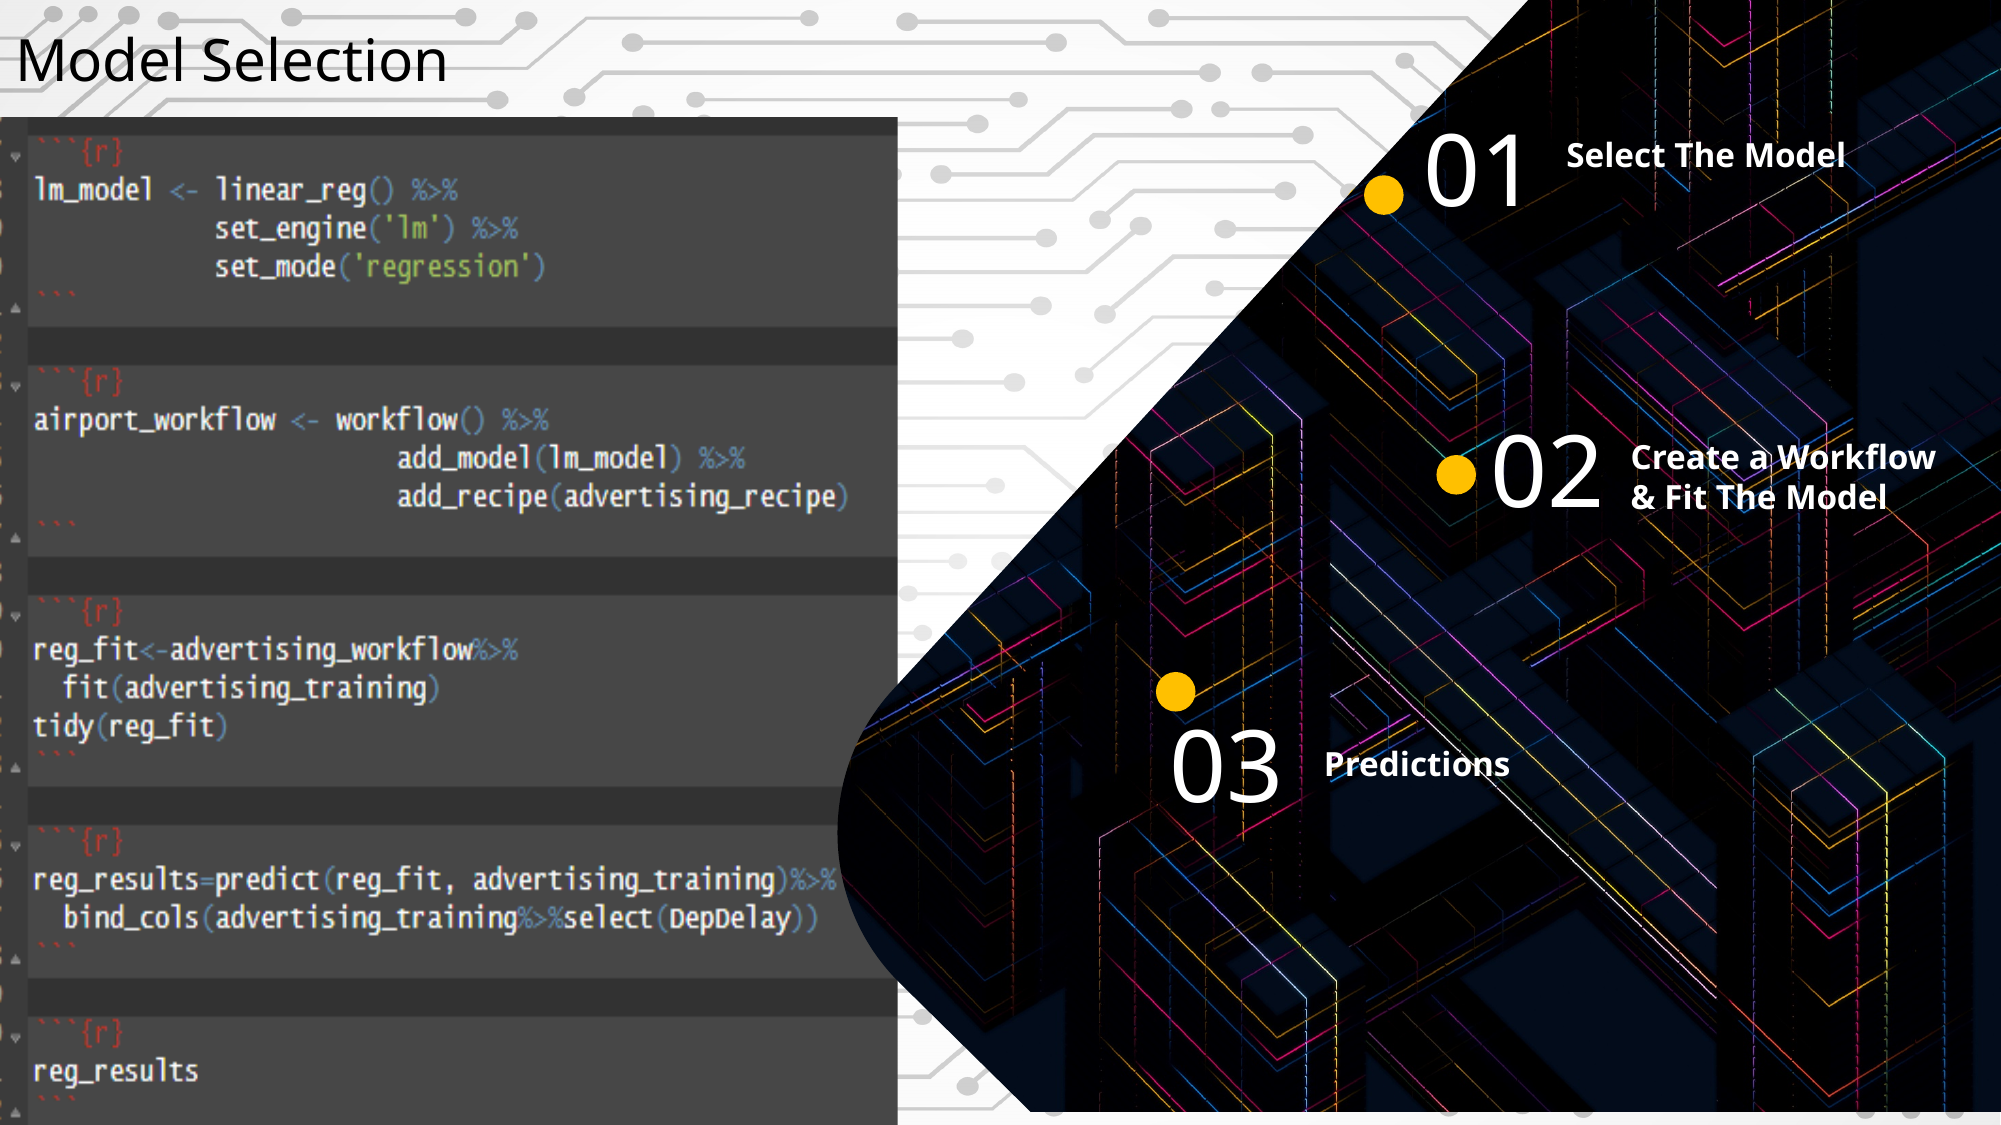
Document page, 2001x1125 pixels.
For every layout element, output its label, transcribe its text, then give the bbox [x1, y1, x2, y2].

text_box [1154, 670, 1197, 713]
text_box Predictions [1308, 735, 1722, 791]
text_box 01 [1402, 111, 1408, 134]
text_box 01 [1408, 98, 1553, 234]
text_box Select The Model [1553, 127, 1884, 182]
text_box 03 [1155, 695, 1300, 830]
text_box [898, 0, 2000, 1113]
text_box 02 [1476, 400, 1621, 535]
title Model Selection [0, 8, 516, 117]
text_box Create a Workflow & Fit The Model [1621, 428, 1973, 524]
text_box [1435, 453, 1478, 496]
text_box [1363, 174, 1405, 216]
picture [0, 0, 2001, 1125]
